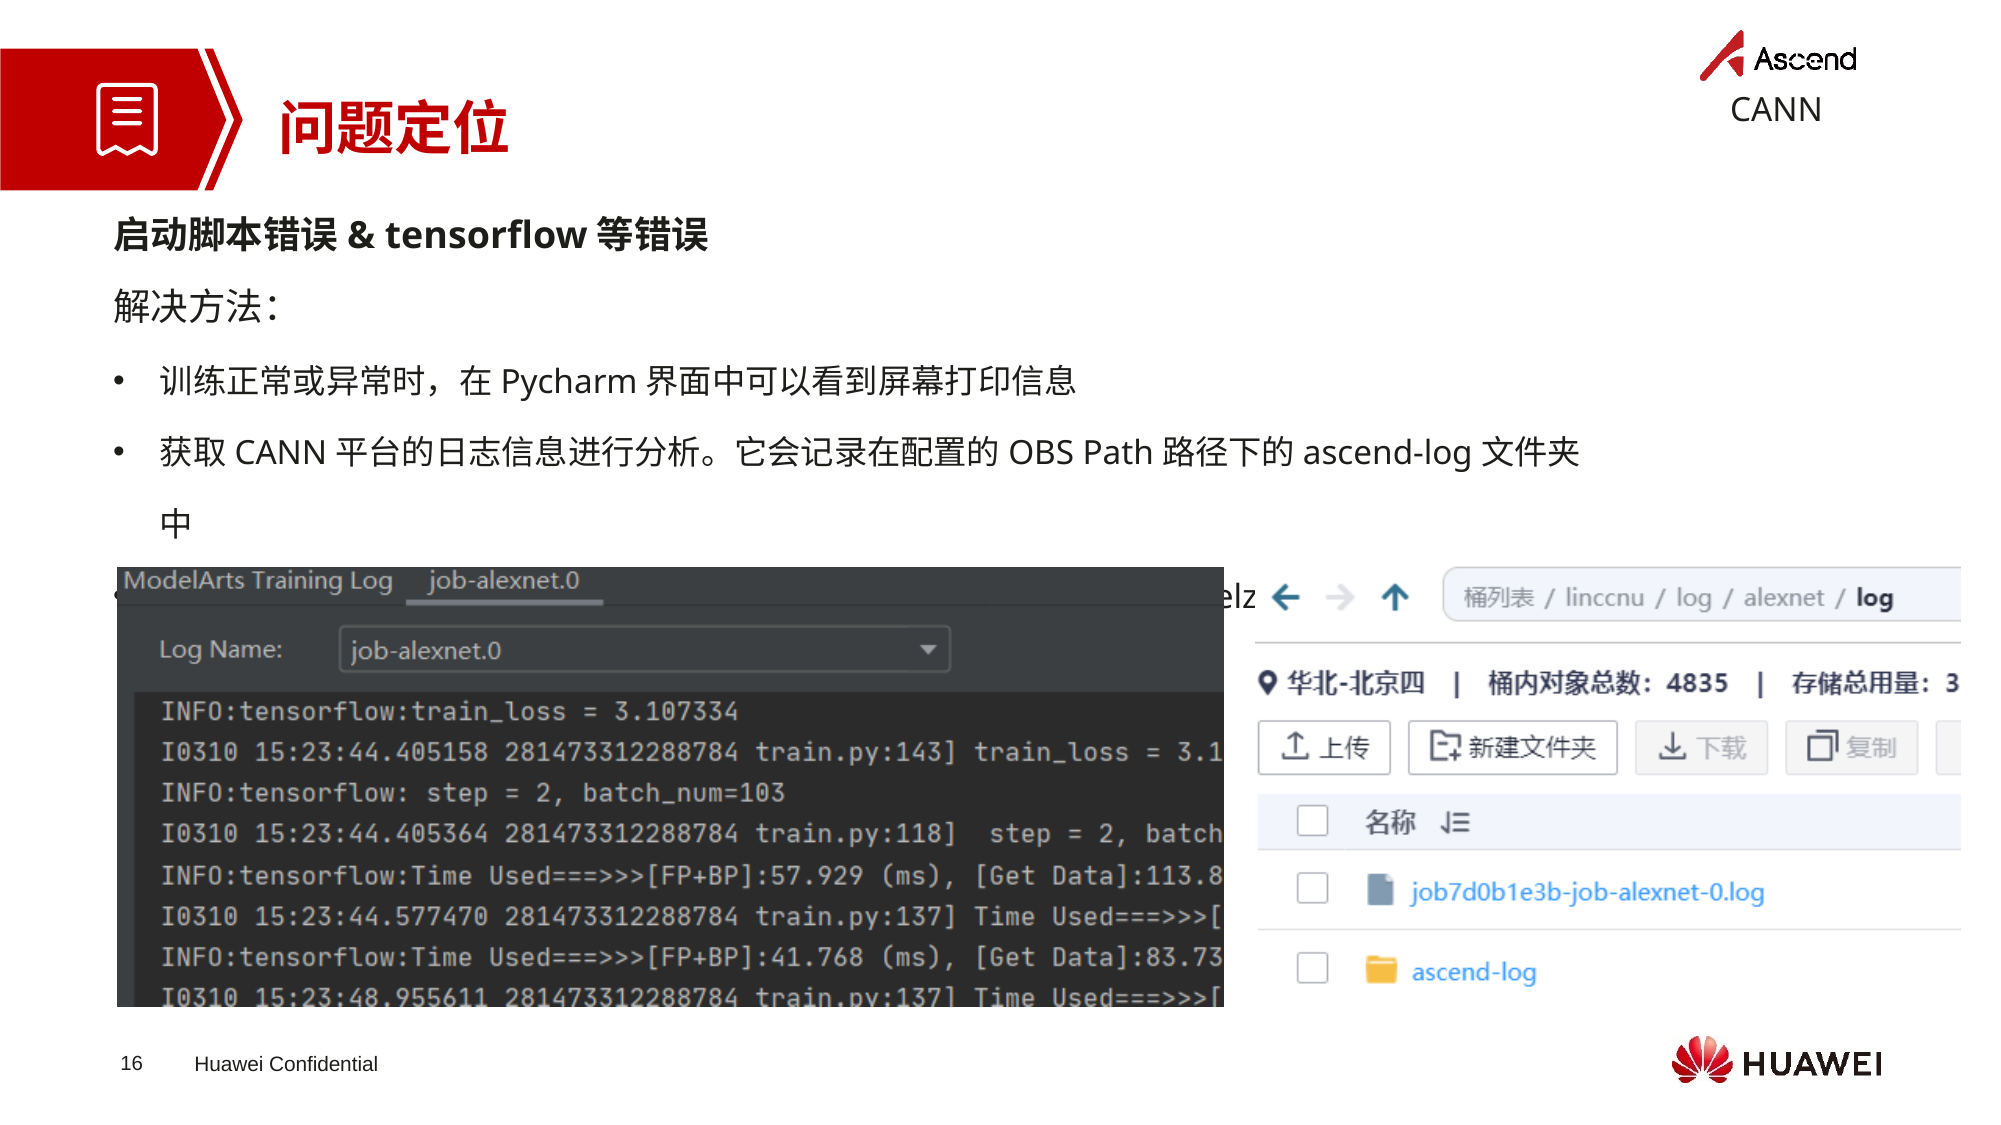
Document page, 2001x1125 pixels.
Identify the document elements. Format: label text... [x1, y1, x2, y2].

picture [117, 567, 1224, 1007]
picture [1698, 29, 1856, 81]
picture [1672, 1036, 1881, 1083]
text_box 启动脚本错误& tensorflow等错误 解决方法： 训练正常或异常时，在Pycharm界面中可以看到屏幕打印信息 获取CANN平台的日志信息进行分析。它会记录在配置的OBS Path路径下的ascend-log文件夹中 去昇腾社区Modelzoo下创建issue。 https://gitee.com/ascend/modelzoo/issues [98, 177, 1617, 623]
picture [1255, 556, 1961, 1001]
text_box 问题定位 [278, 91, 559, 162]
